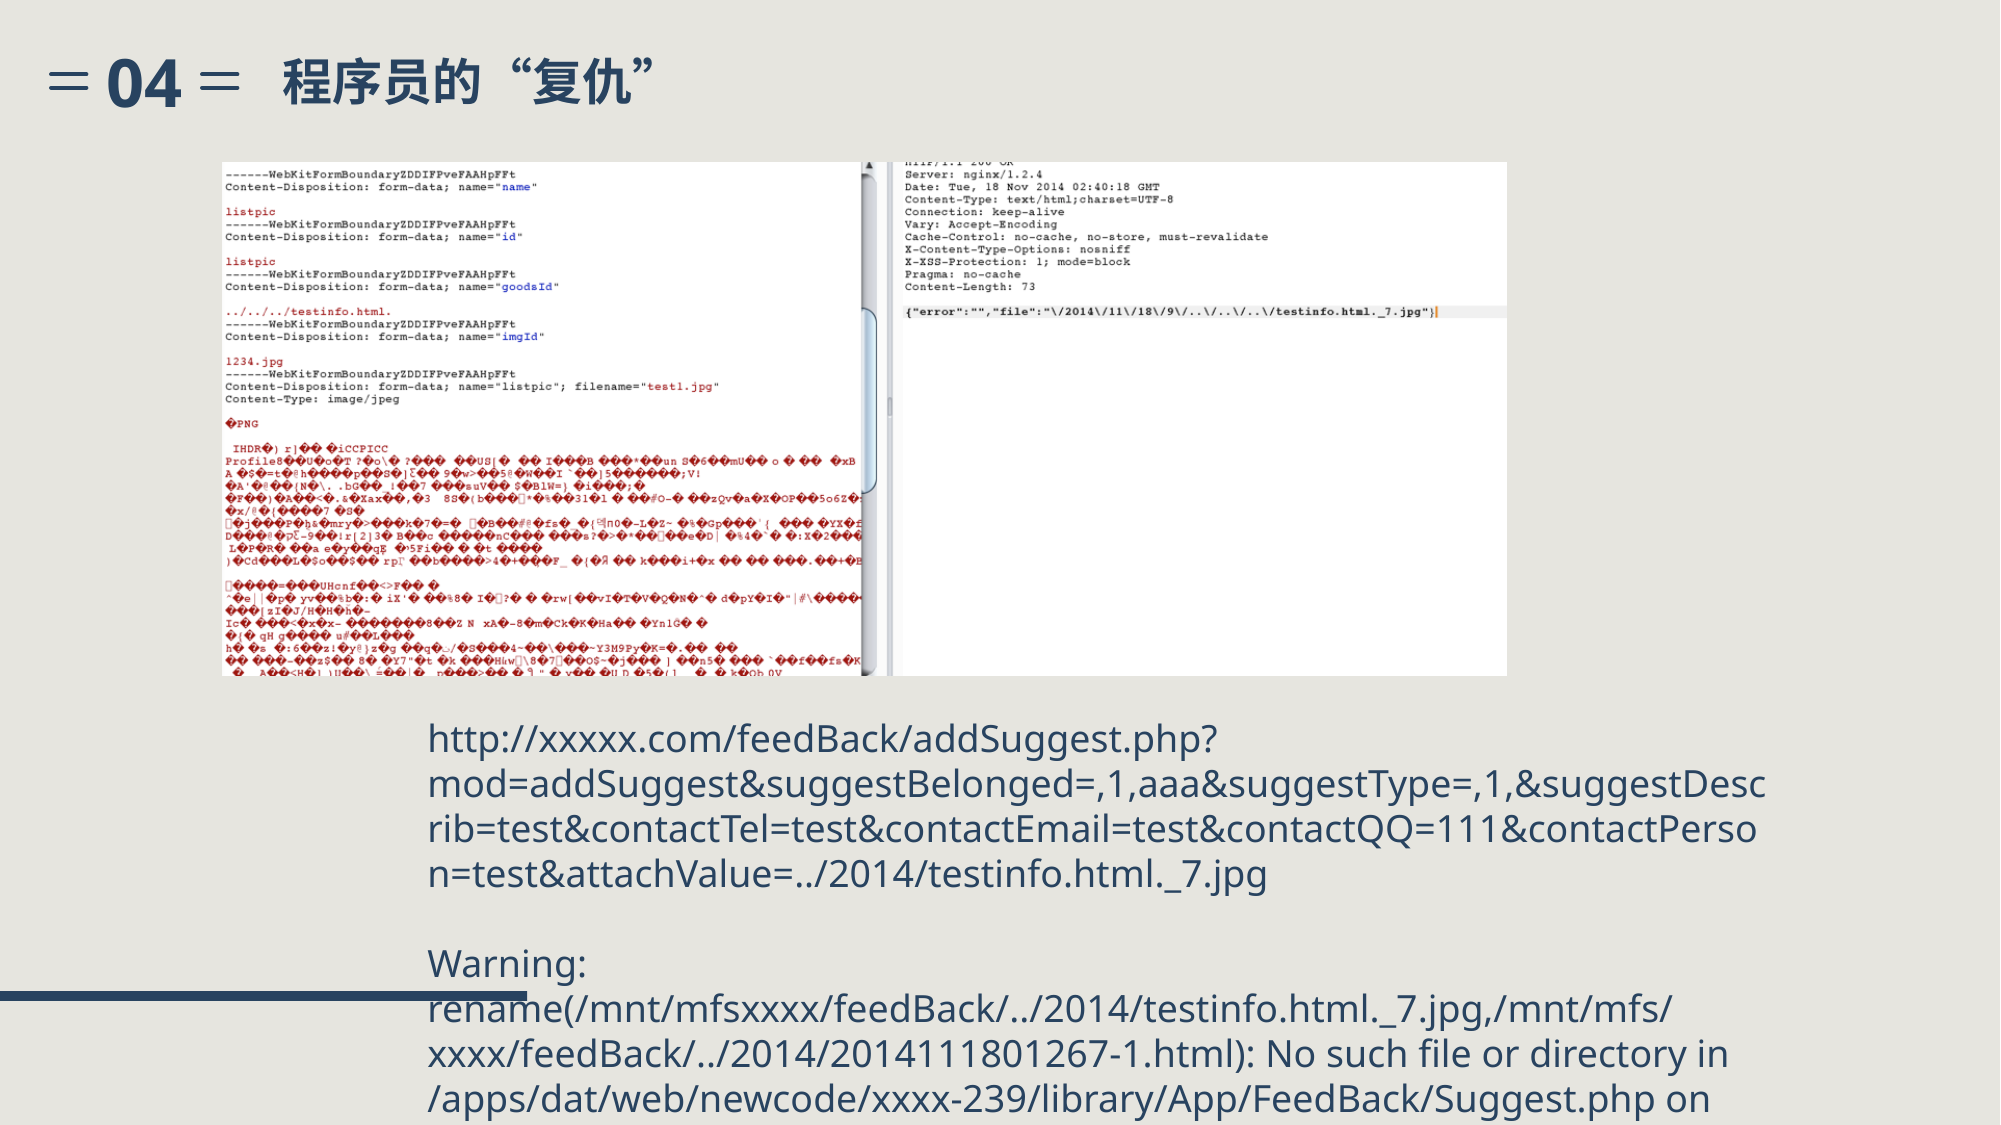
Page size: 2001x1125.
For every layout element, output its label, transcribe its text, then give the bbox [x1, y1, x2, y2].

picture [222, 0, 1507, 925]
text_box [0, 990, 412, 1002]
text_box http://xxxxx.com/feedBack/addSuggest.php?mod=addSuggest&suggestBelonged=,1,aaa&suggestType=,1,&suggestDescrib=test&contactTel=test&contactEmail=test&contactQQ=111&contactPerson=test&attachValue=../2014/testinfo.html._7.jpg Warning: rename(/mnt/mfsxxxx/feedBack/../2014/testinfo.html._7.jpg,/mnt/mfs/xxxx/feedBack/../2014/2014111801267-1.html): No such file or directory in /apps/dat/web/newcode/xxxx-239/library/App/FeedBack/Suggest.php on line 257 [412, 707, 1795, 1125]
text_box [51, 33, 222, 129]
